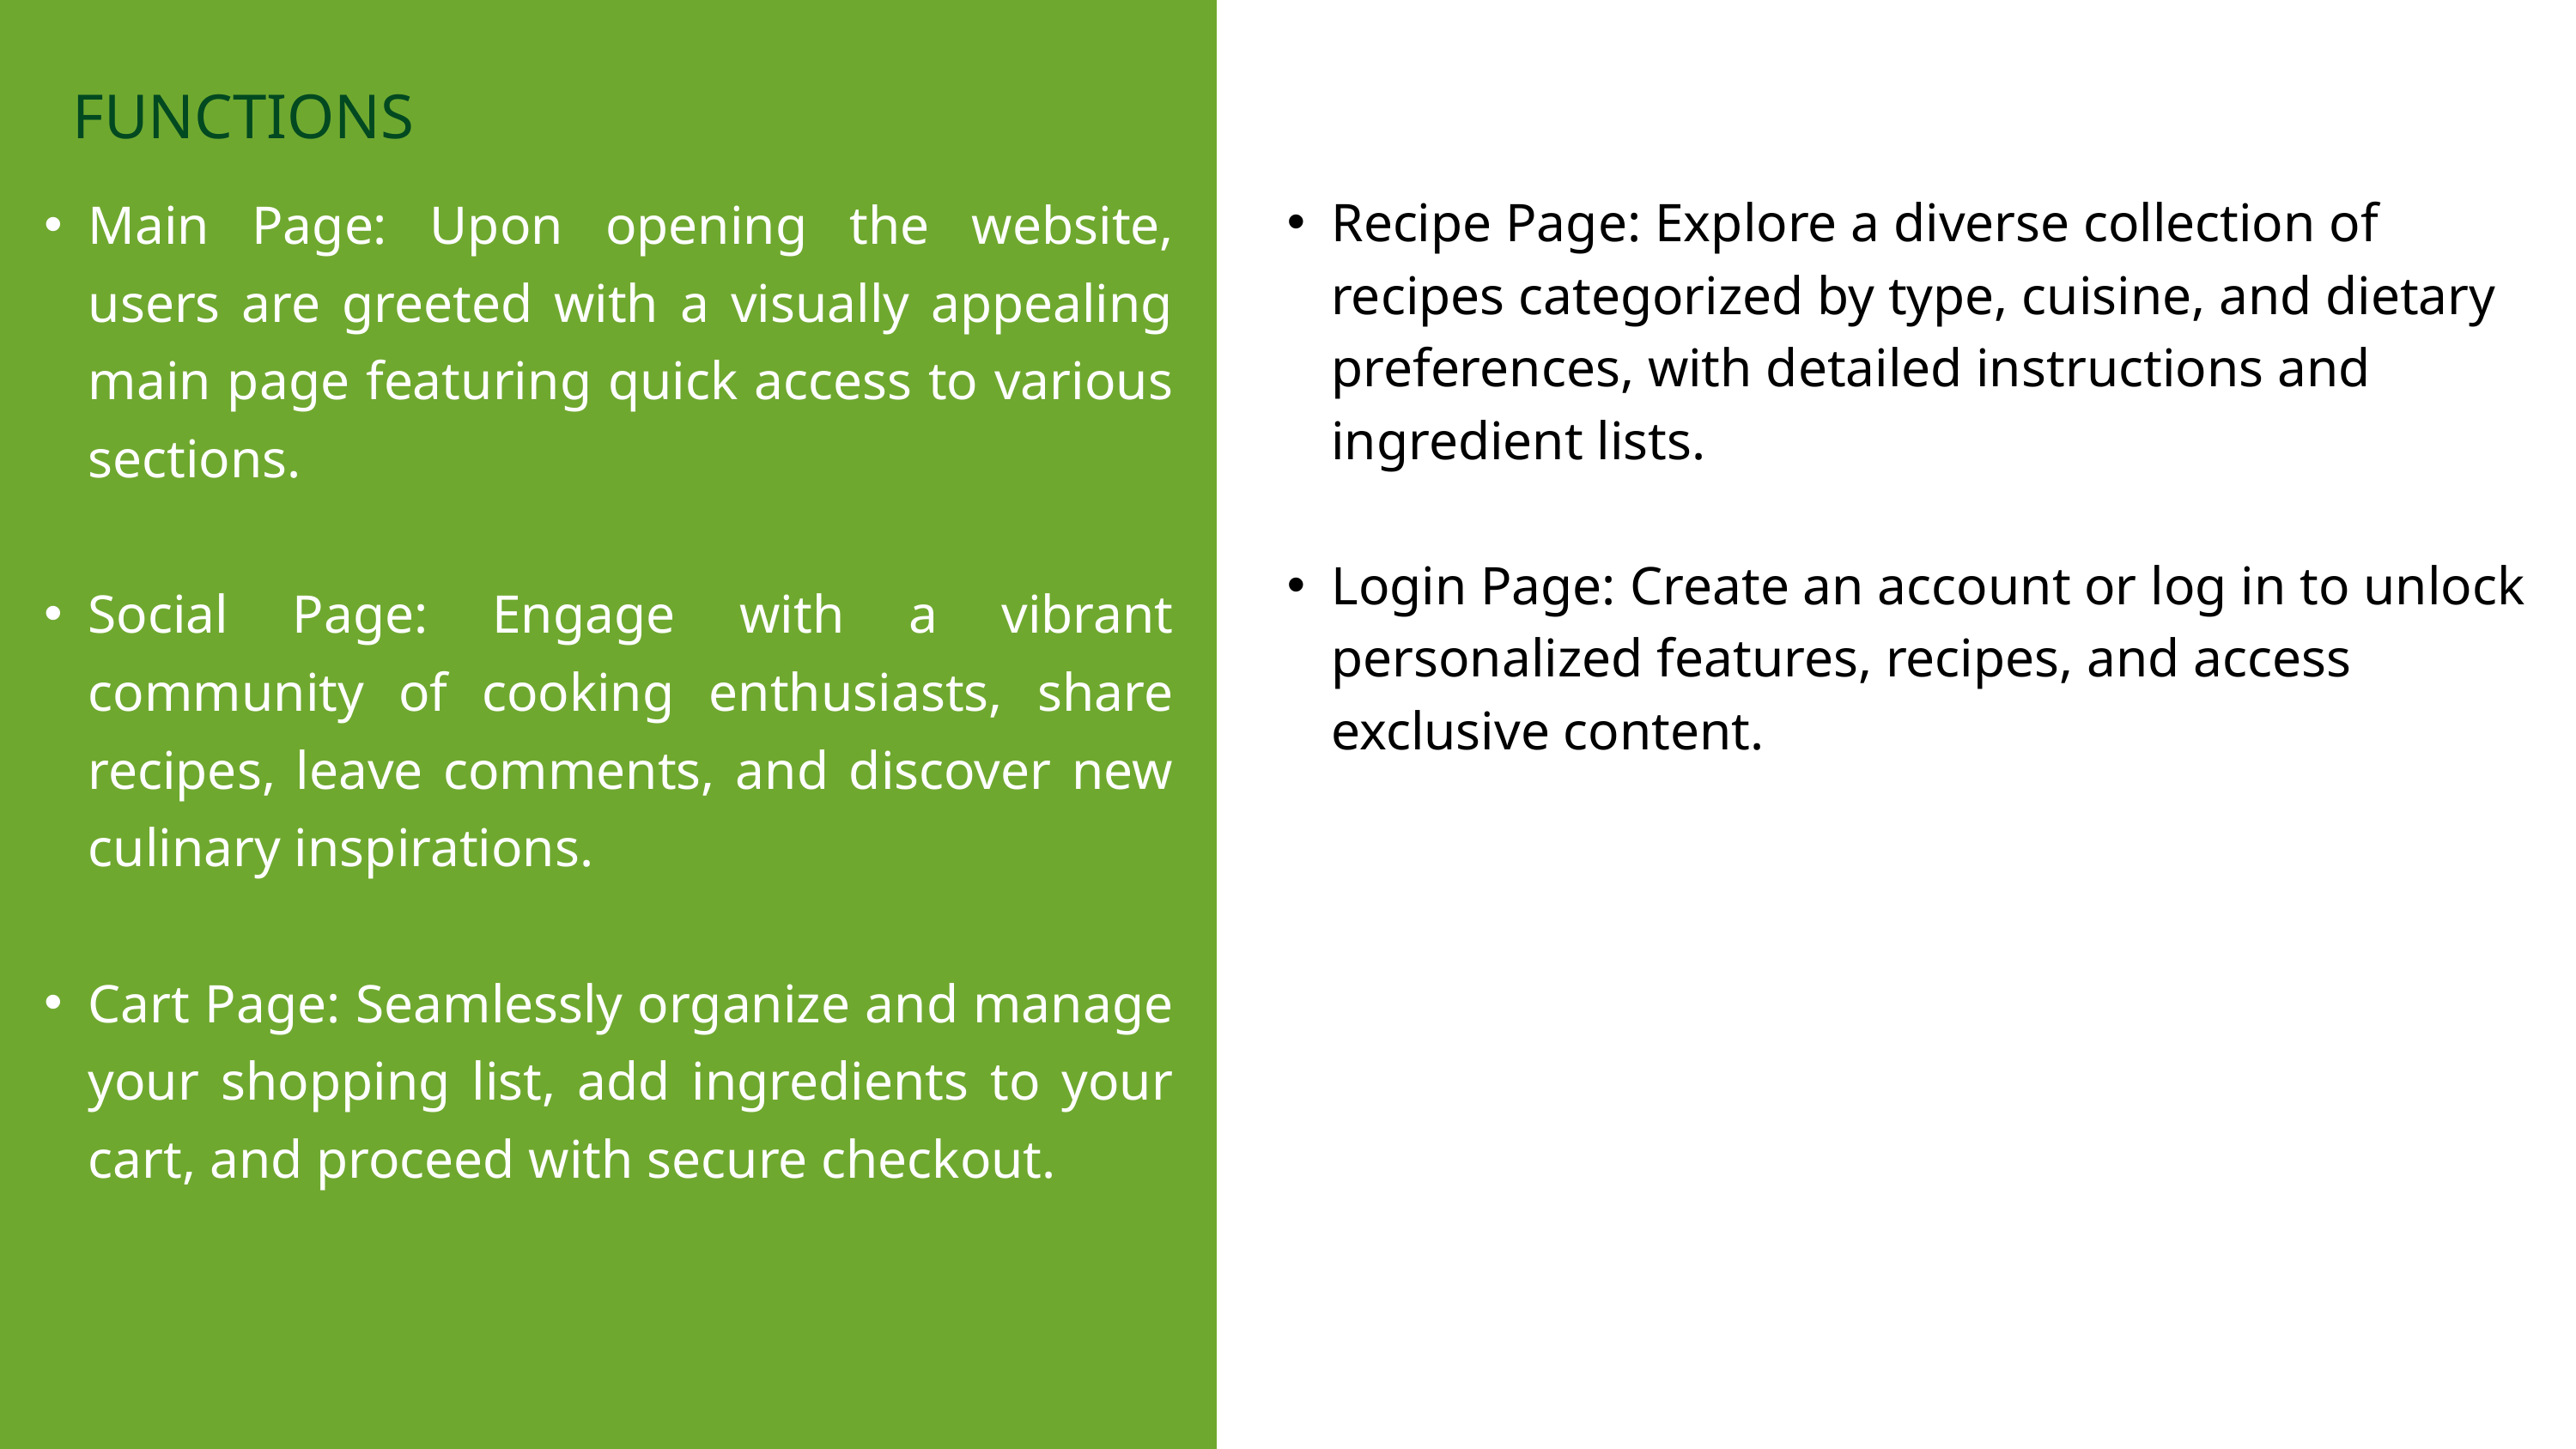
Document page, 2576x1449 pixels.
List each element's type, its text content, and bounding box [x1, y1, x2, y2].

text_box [0, 0, 1218, 1449]
text_box Recipe Page: Explore a diverse collection of recipes categorized by type, cuisine, and dietary preferences, with detailed instructions and ingredient lists. Login Page: Create an account or log in to unlock personalized features, recipes, and access exclusive content. [1242, 179, 2537, 761]
